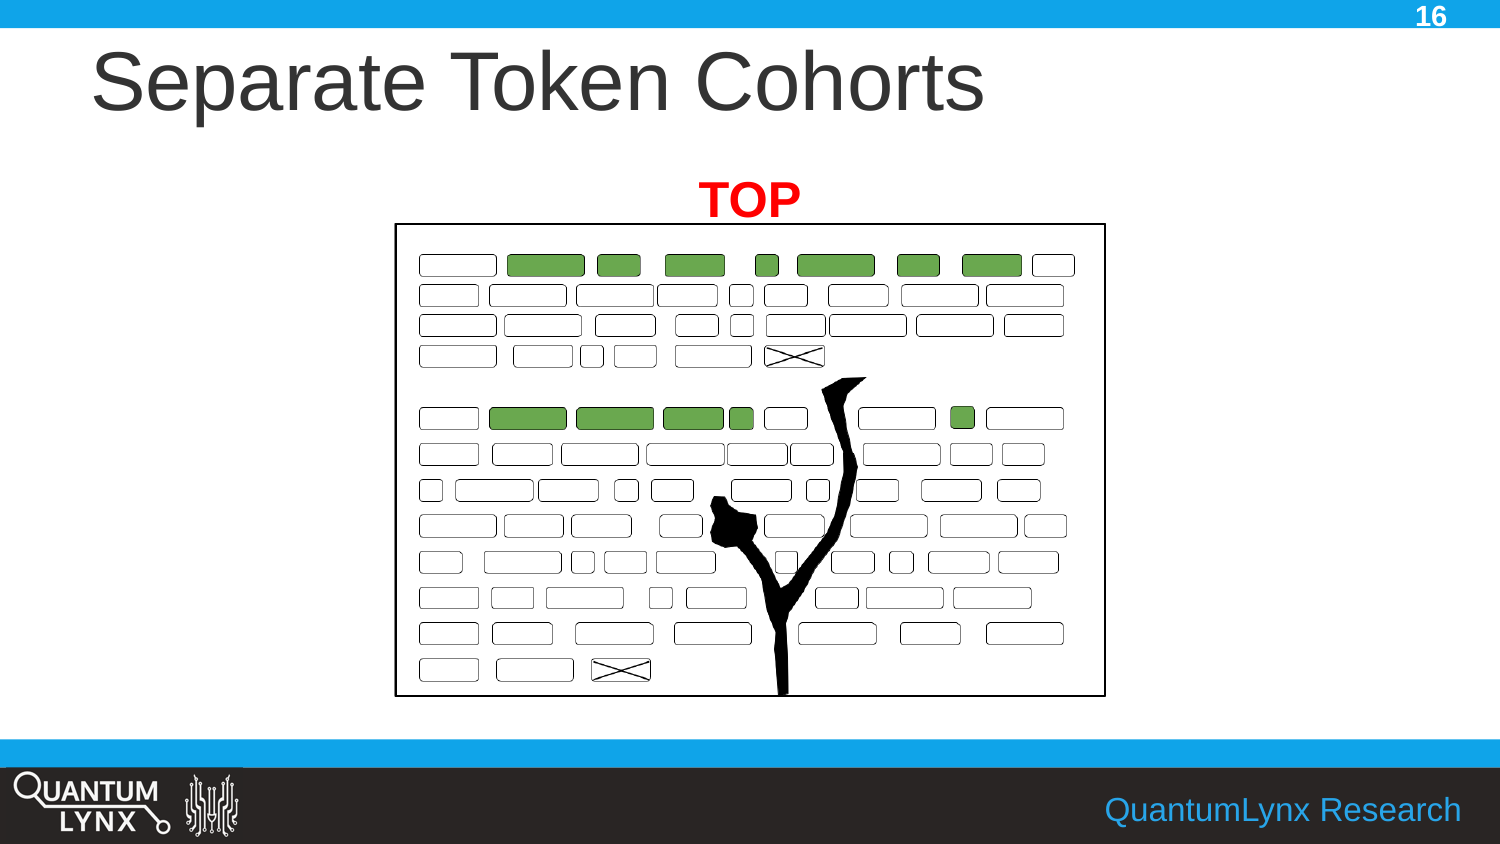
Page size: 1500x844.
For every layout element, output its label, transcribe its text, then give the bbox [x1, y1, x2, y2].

list TOP [75, 159, 1425, 760]
title Separate Token Cohorts [75, 15, 1425, 138]
picture [387, 217, 1113, 702]
picture [6, 768, 243, 842]
slide_number 16 [1400, 0, 1482, 35]
